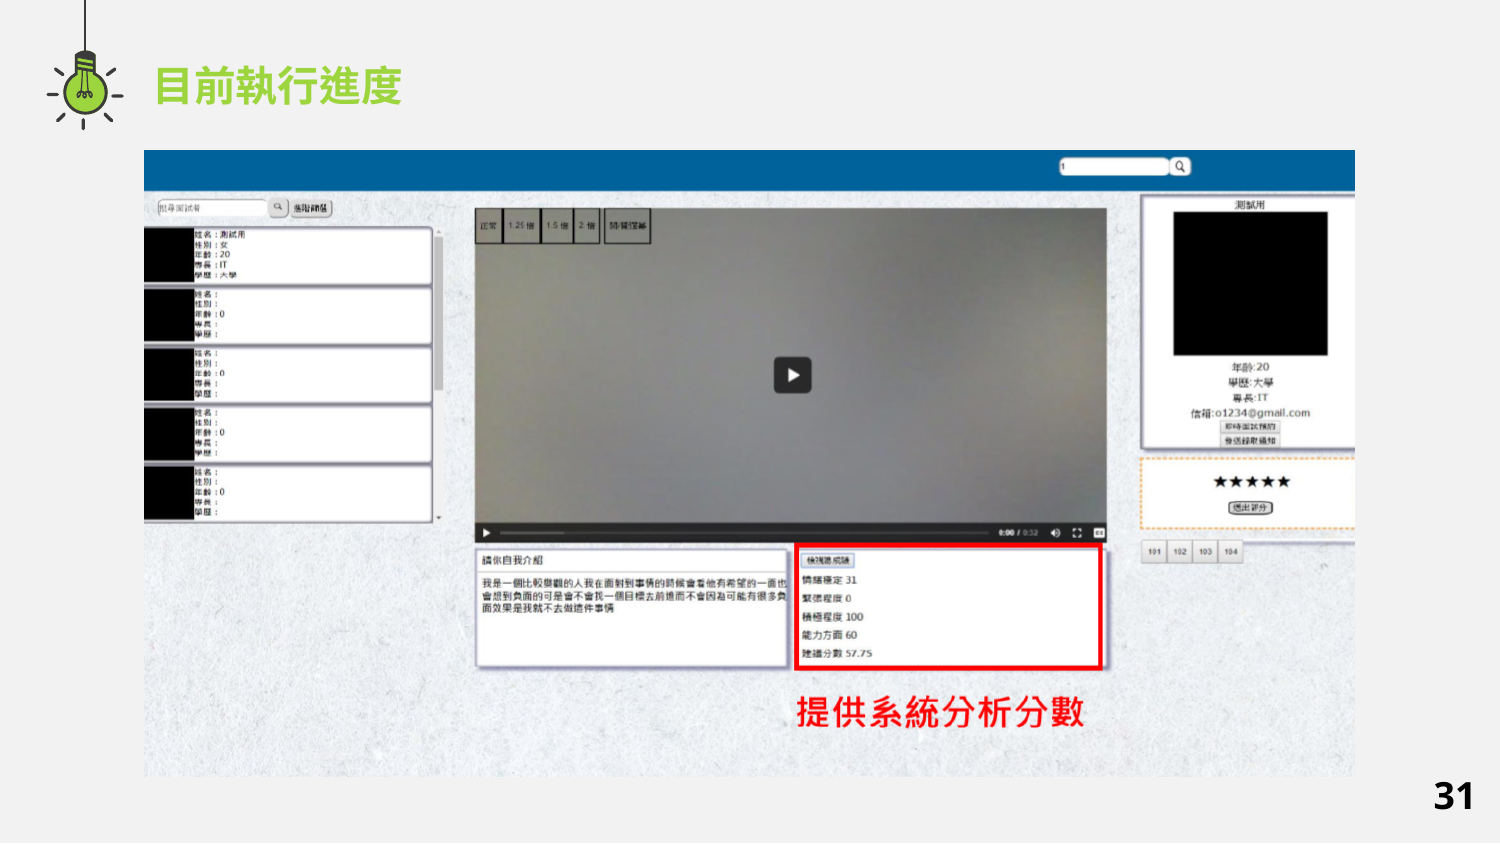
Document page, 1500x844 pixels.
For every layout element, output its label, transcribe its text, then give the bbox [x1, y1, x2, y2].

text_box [46, 0, 124, 131]
text_box 31 [1419, 764, 1492, 824]
text_box 目前執行進度 [137, 52, 418, 118]
picture [144, 149, 1356, 777]
